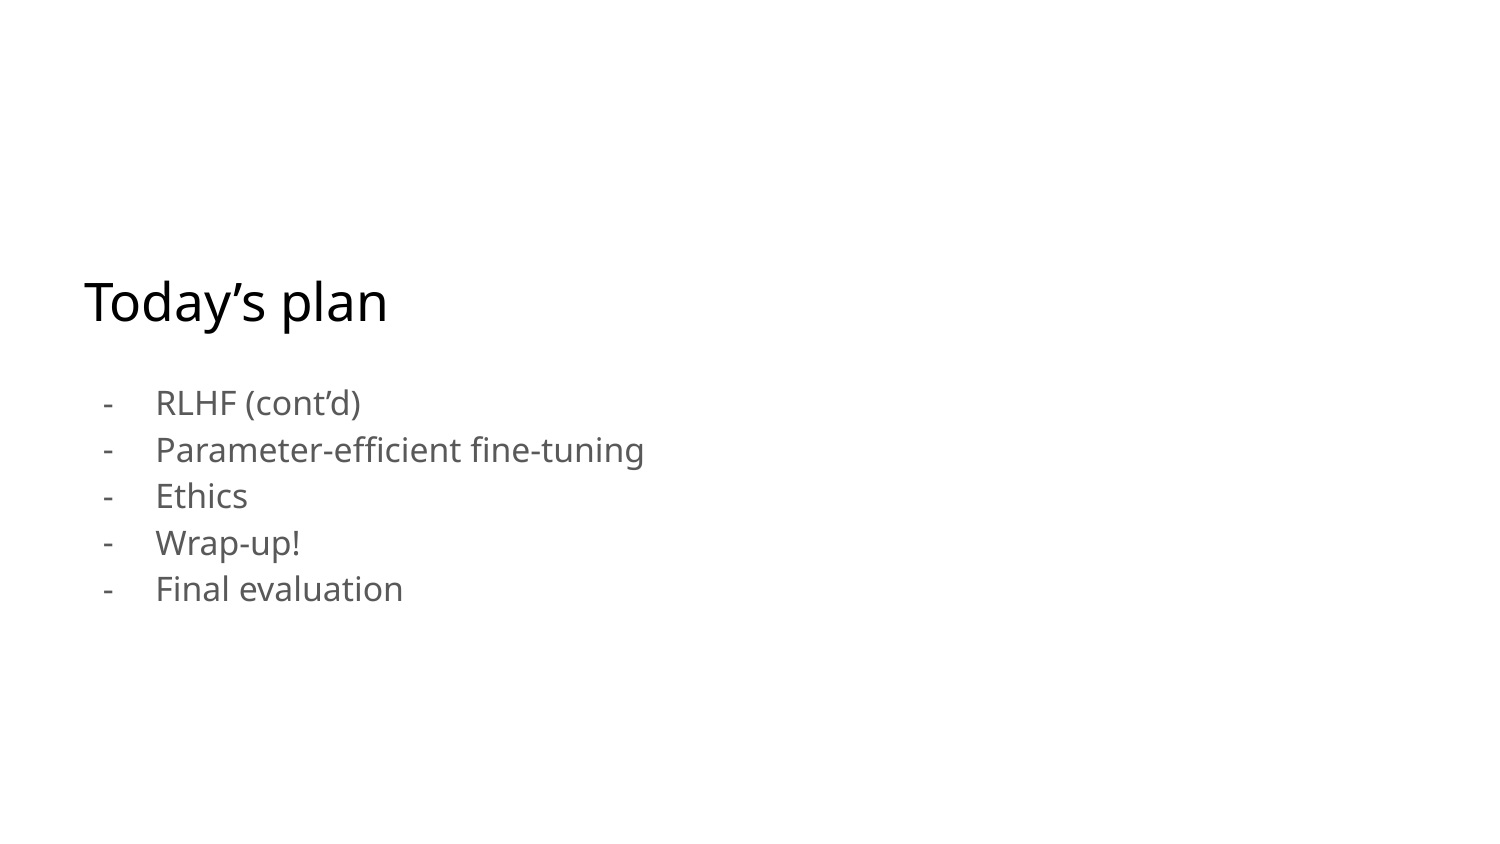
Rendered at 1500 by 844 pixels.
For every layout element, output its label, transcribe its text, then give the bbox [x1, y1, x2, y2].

list RLHF (cont’d) Parameter-efficient fine-tuning Ethics Wrap-up! Final evaluation [69, 361, 1467, 625]
title Today’s plan [69, 253, 1467, 347]
